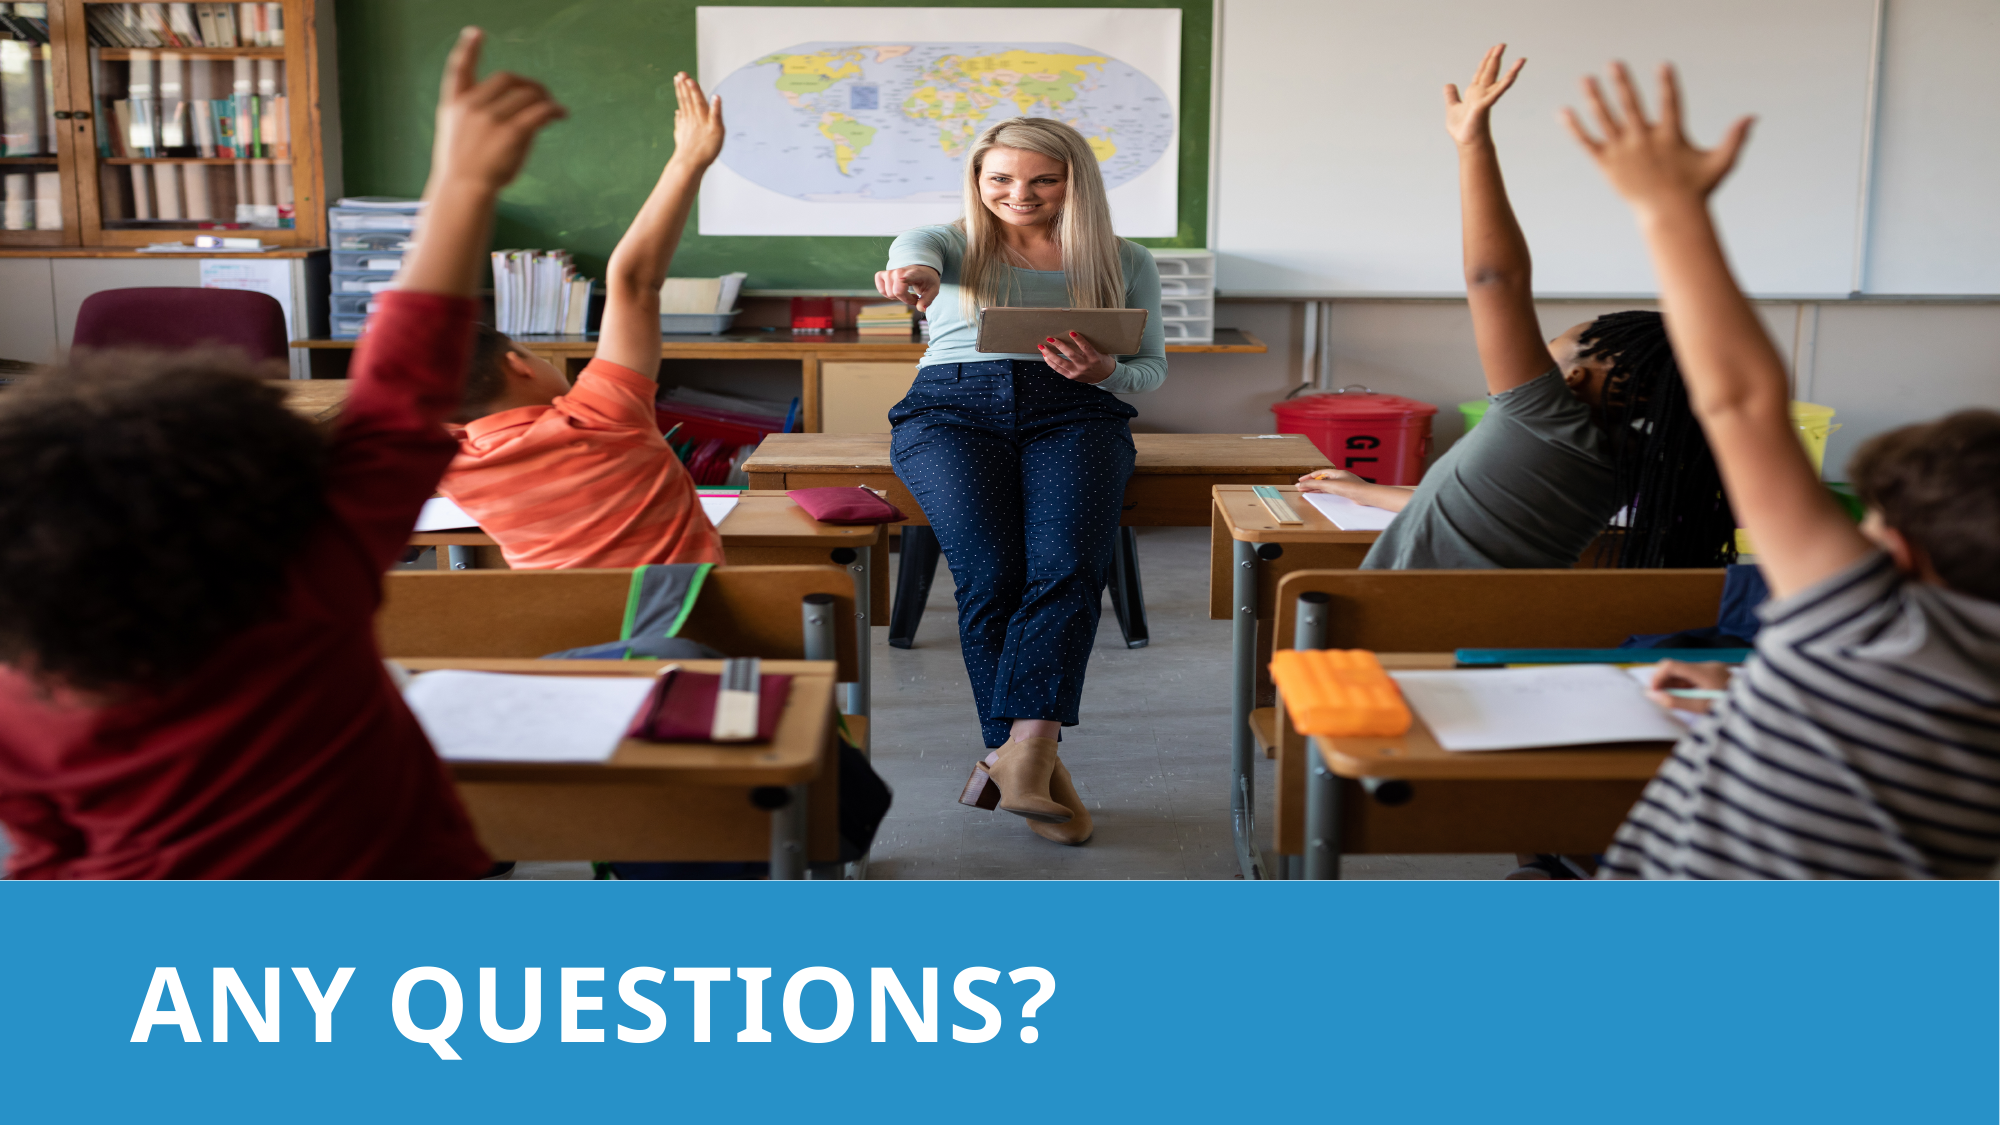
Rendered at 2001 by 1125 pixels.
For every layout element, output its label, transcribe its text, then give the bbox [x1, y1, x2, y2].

title Any questions? [0, 881, 2000, 1125]
picture [0, 0, 2000, 881]
